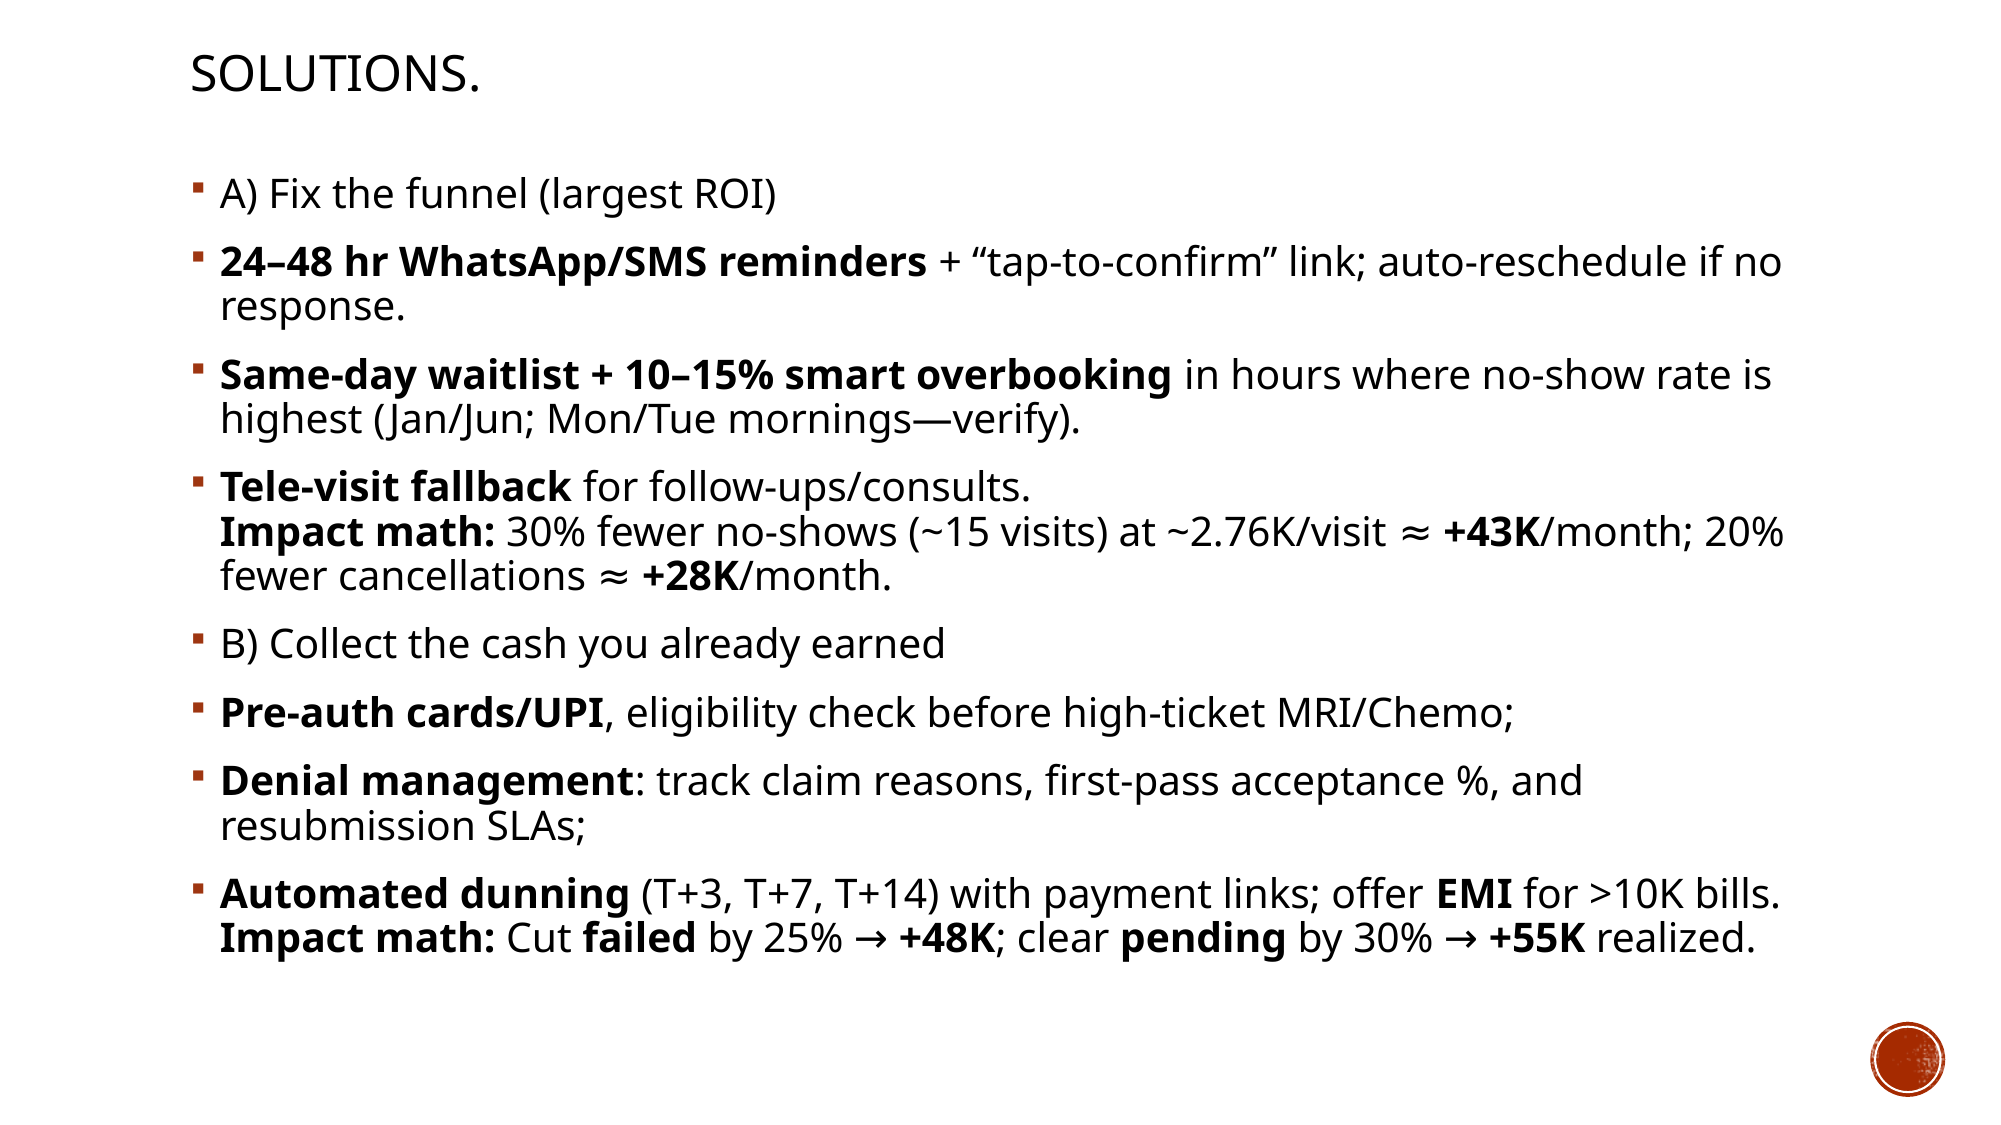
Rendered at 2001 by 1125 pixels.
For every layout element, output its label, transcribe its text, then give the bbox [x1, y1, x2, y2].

list A) Fix the funnel (largest ROI) 24–48 hr WhatsApp/SMS reminders + “tap-to-confirm” link; auto-reschedule if no response. Same-day waitlist + 10–15% smart overbooking in hours where no-show rate is highest (Jan/Jun; Mon/Tue mornings—verify). Tele-visit fallback for follow-ups/consults. Impact math: 30% fewer no-shows (~15 visits) at ~2.76K/visit ≈ +43K/month; 20% fewer cancellations ≈ +28K/month. B) Collect the cash you already earned Pre-auth cards/UPI, eligibility check before high-ticket MRI/Chemo; Denial management: track claim reasons, first-pass acceptance %, and resubmission SLAs; Automated dunning (T+3, T+7, T+14) with payment links; offer EMI for >10K bills. Impact math: Cut failed by 25% → +48K; clear pending by 30% → +55K realized. [175, 165, 1826, 1013]
title Solutions. [175, 23, 1826, 128]
